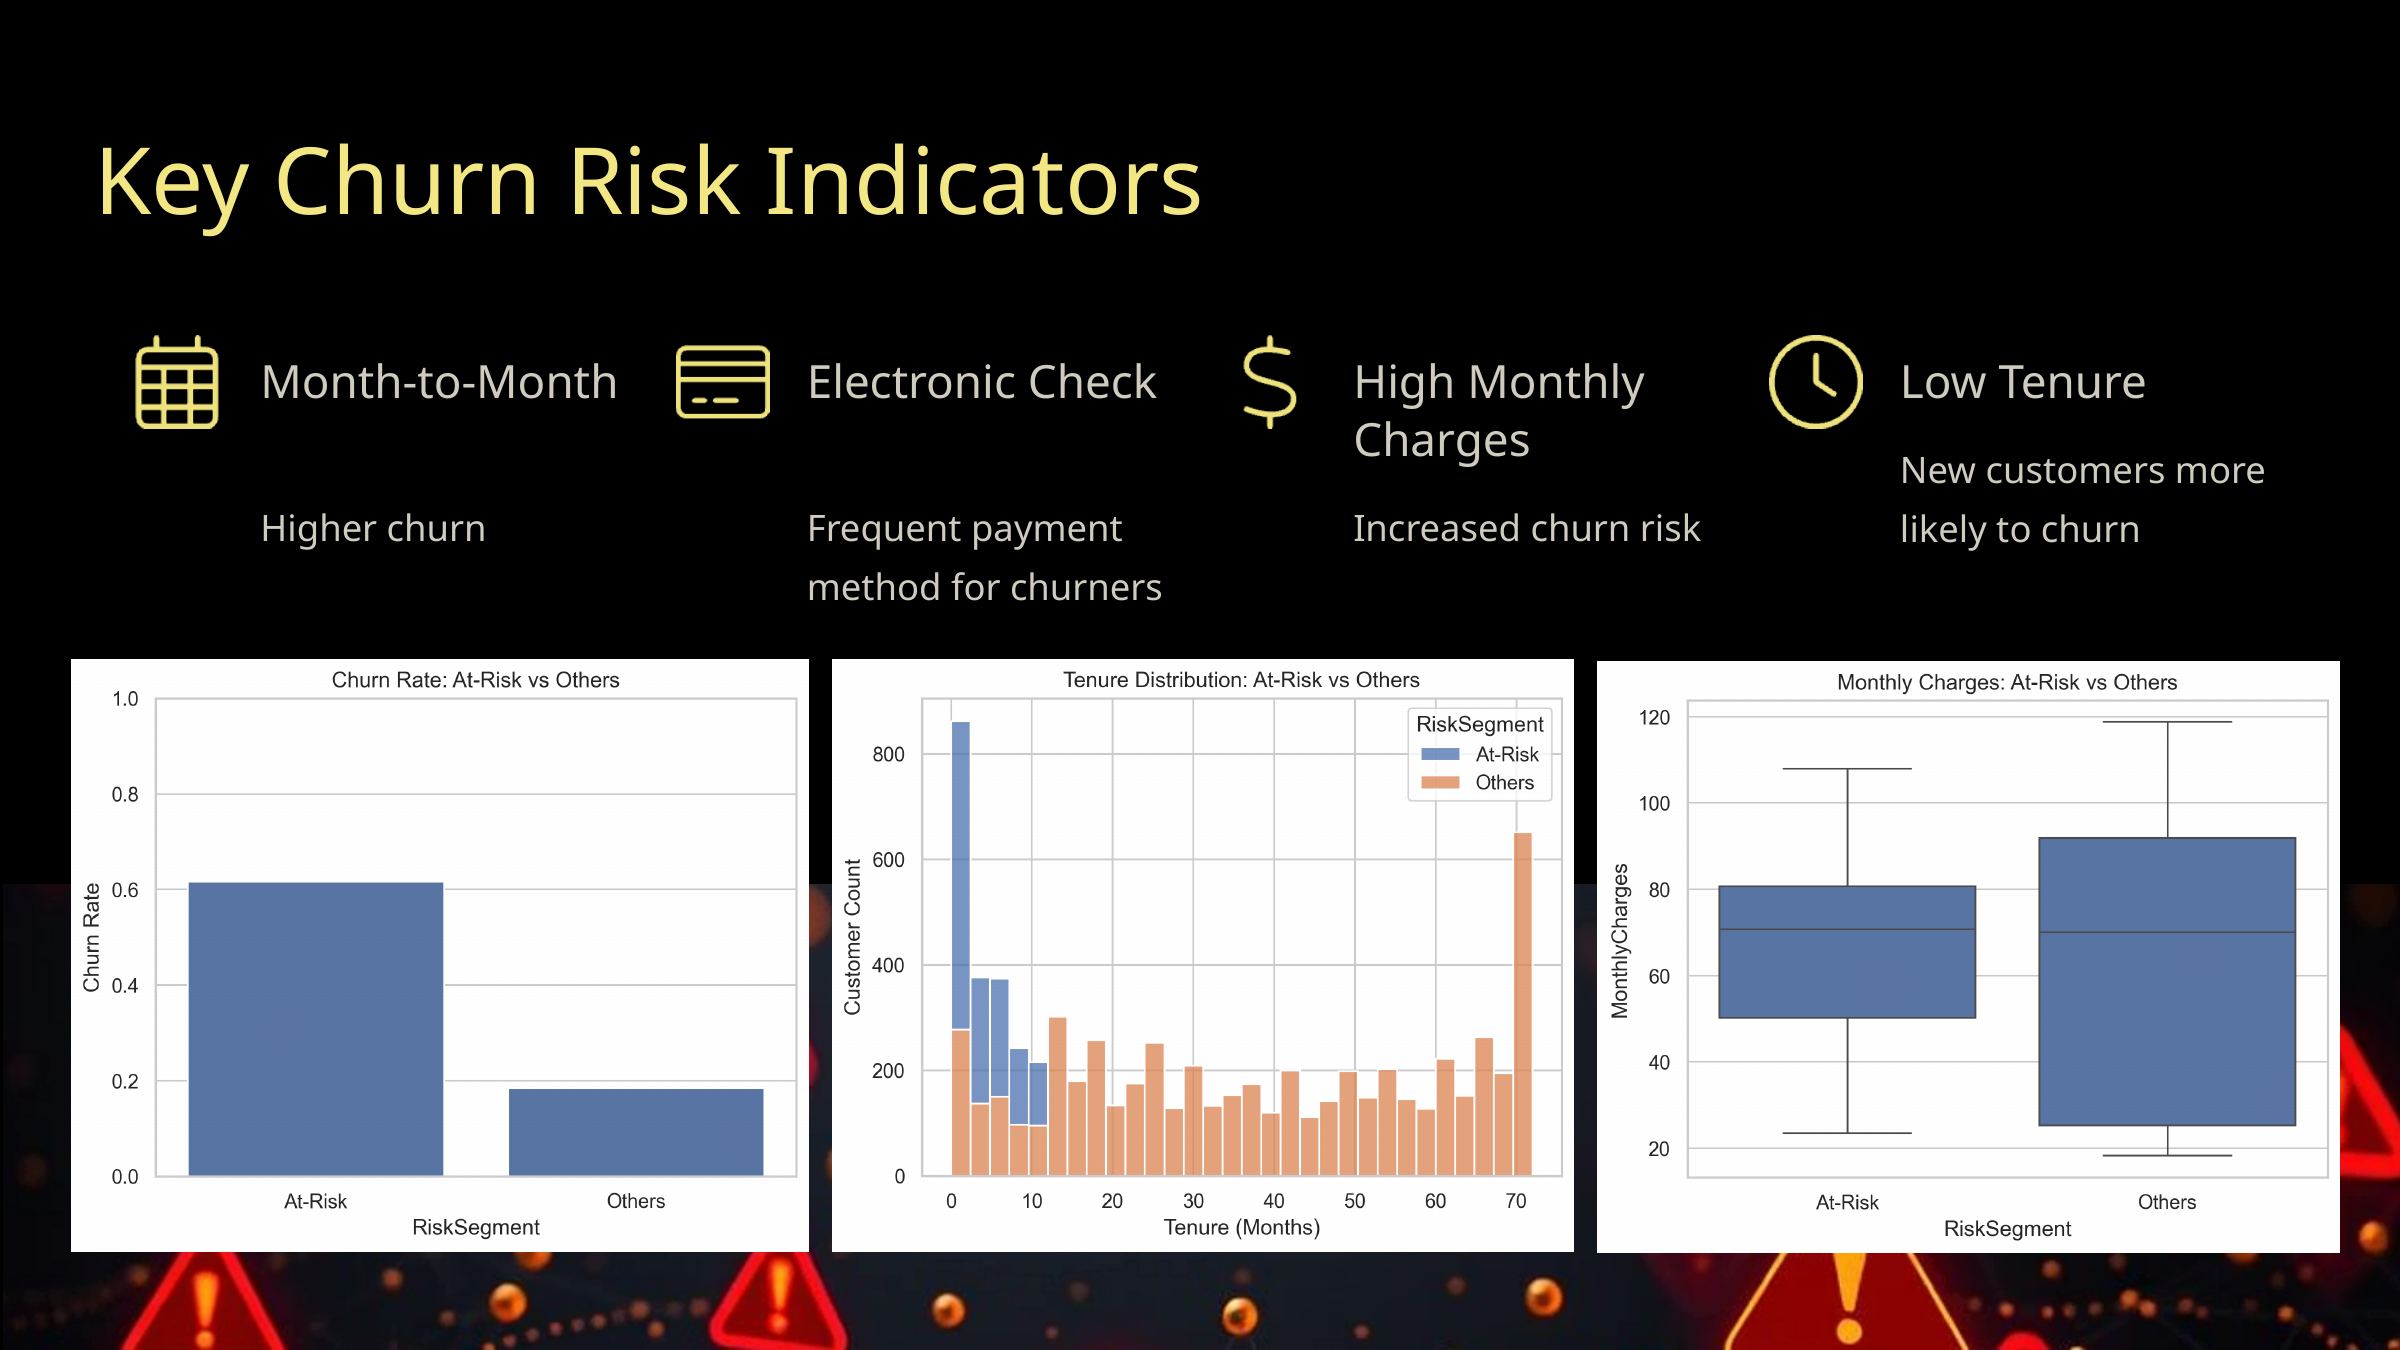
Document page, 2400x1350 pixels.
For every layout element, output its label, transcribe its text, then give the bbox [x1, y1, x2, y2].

text_box High Monthly Charges [1353, 350, 1724, 468]
text_box Month-to-Month [260, 350, 631, 468]
text_box Frequent payment method for churners [806, 489, 1177, 609]
text_box Higher churn [260, 489, 631, 549]
picture [2, 659, 2400, 1350]
text_box Increased churn risk [1353, 489, 1724, 549]
picture [130, 335, 224, 429]
text_box Low Tenure [1899, 350, 2270, 409]
picture [1223, 335, 1317, 429]
text_box Electronic Check [806, 350, 1177, 468]
picture [676, 335, 770, 429]
text_box New customers more likely to churn [1899, 431, 2270, 551]
picture [1769, 335, 1863, 429]
text_box Key Churn Risk Indicators [94, 117, 1259, 234]
